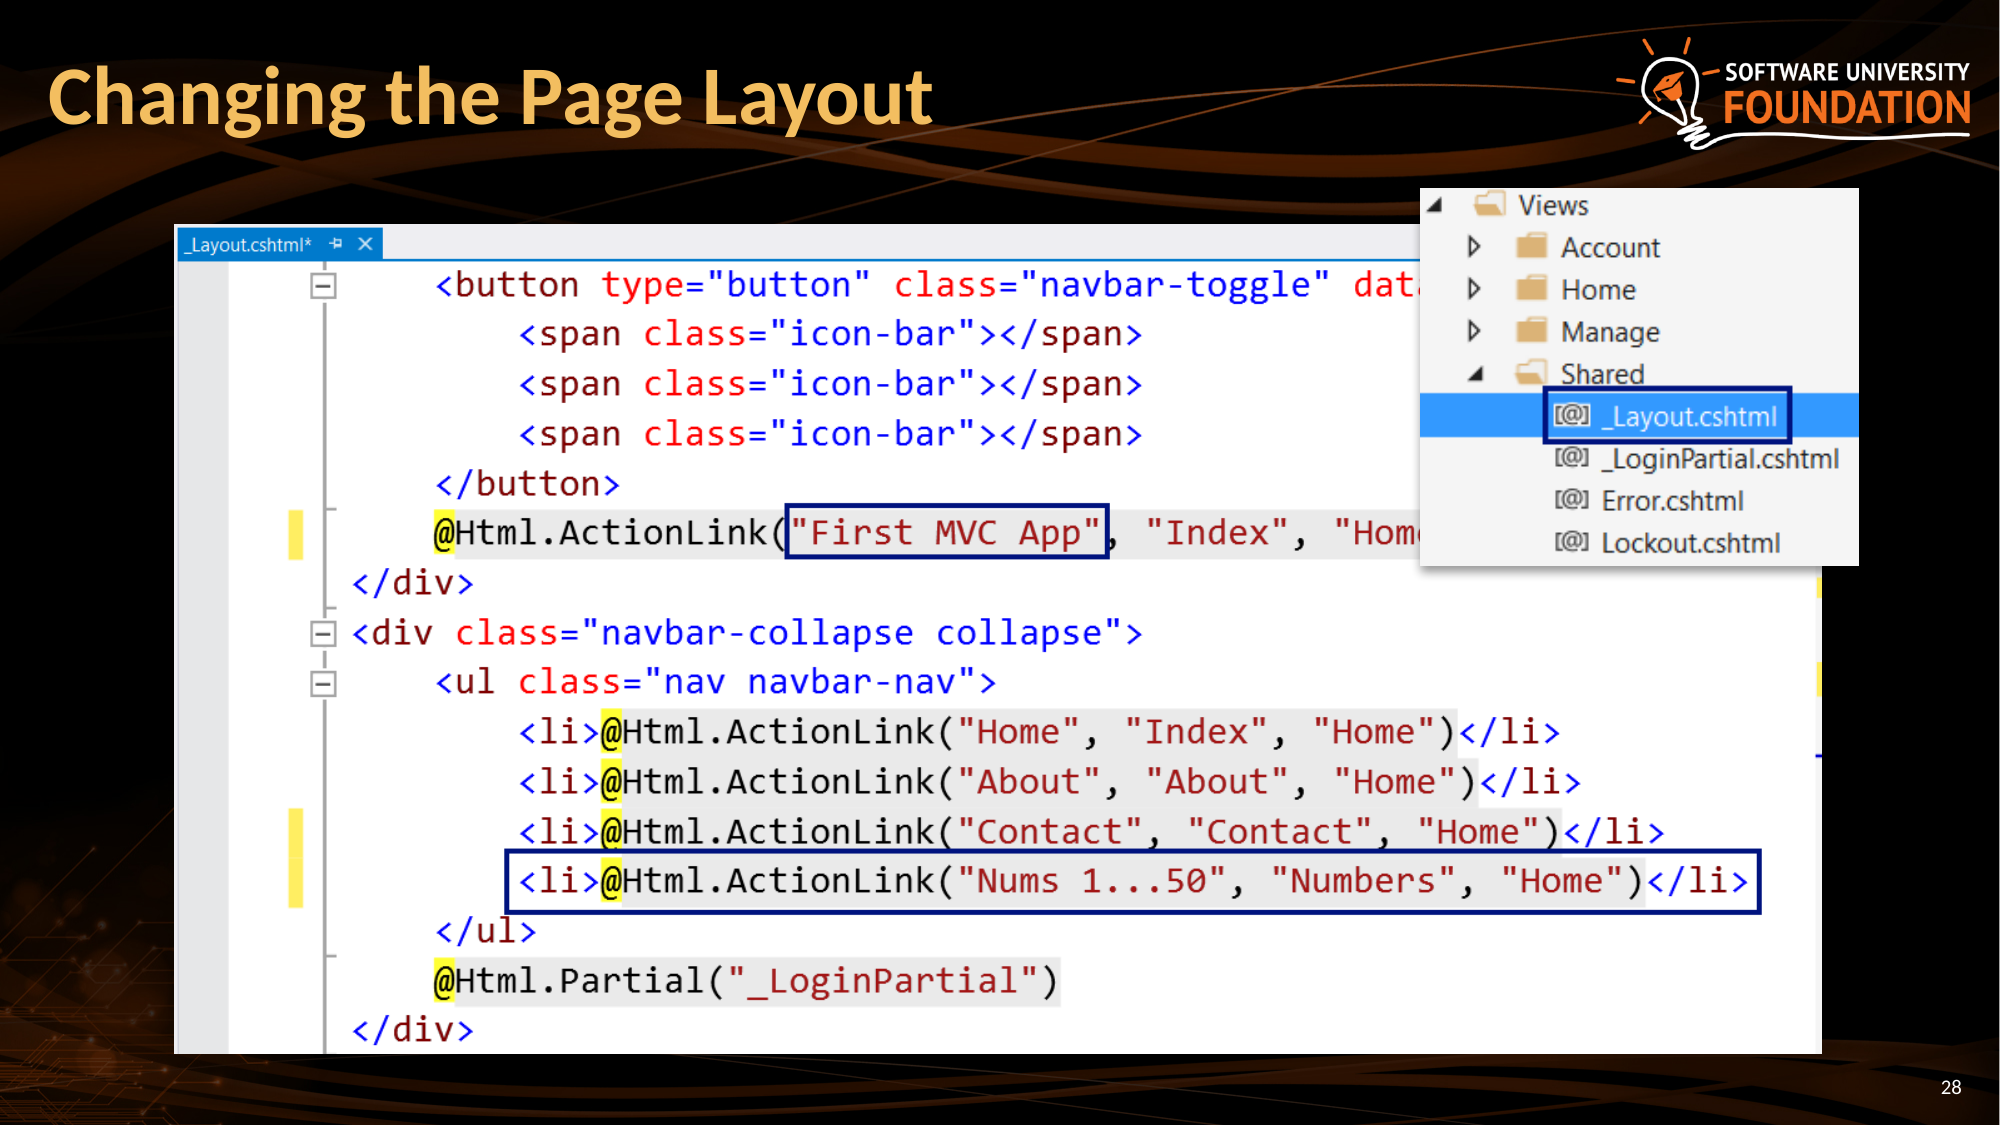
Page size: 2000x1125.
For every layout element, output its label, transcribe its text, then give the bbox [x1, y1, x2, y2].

title Changing the Page Layout [30, 6, 1602, 189]
picture [0, 0, 2000, 1125]
slide_number 28 [1897, 1070, 1968, 1103]
